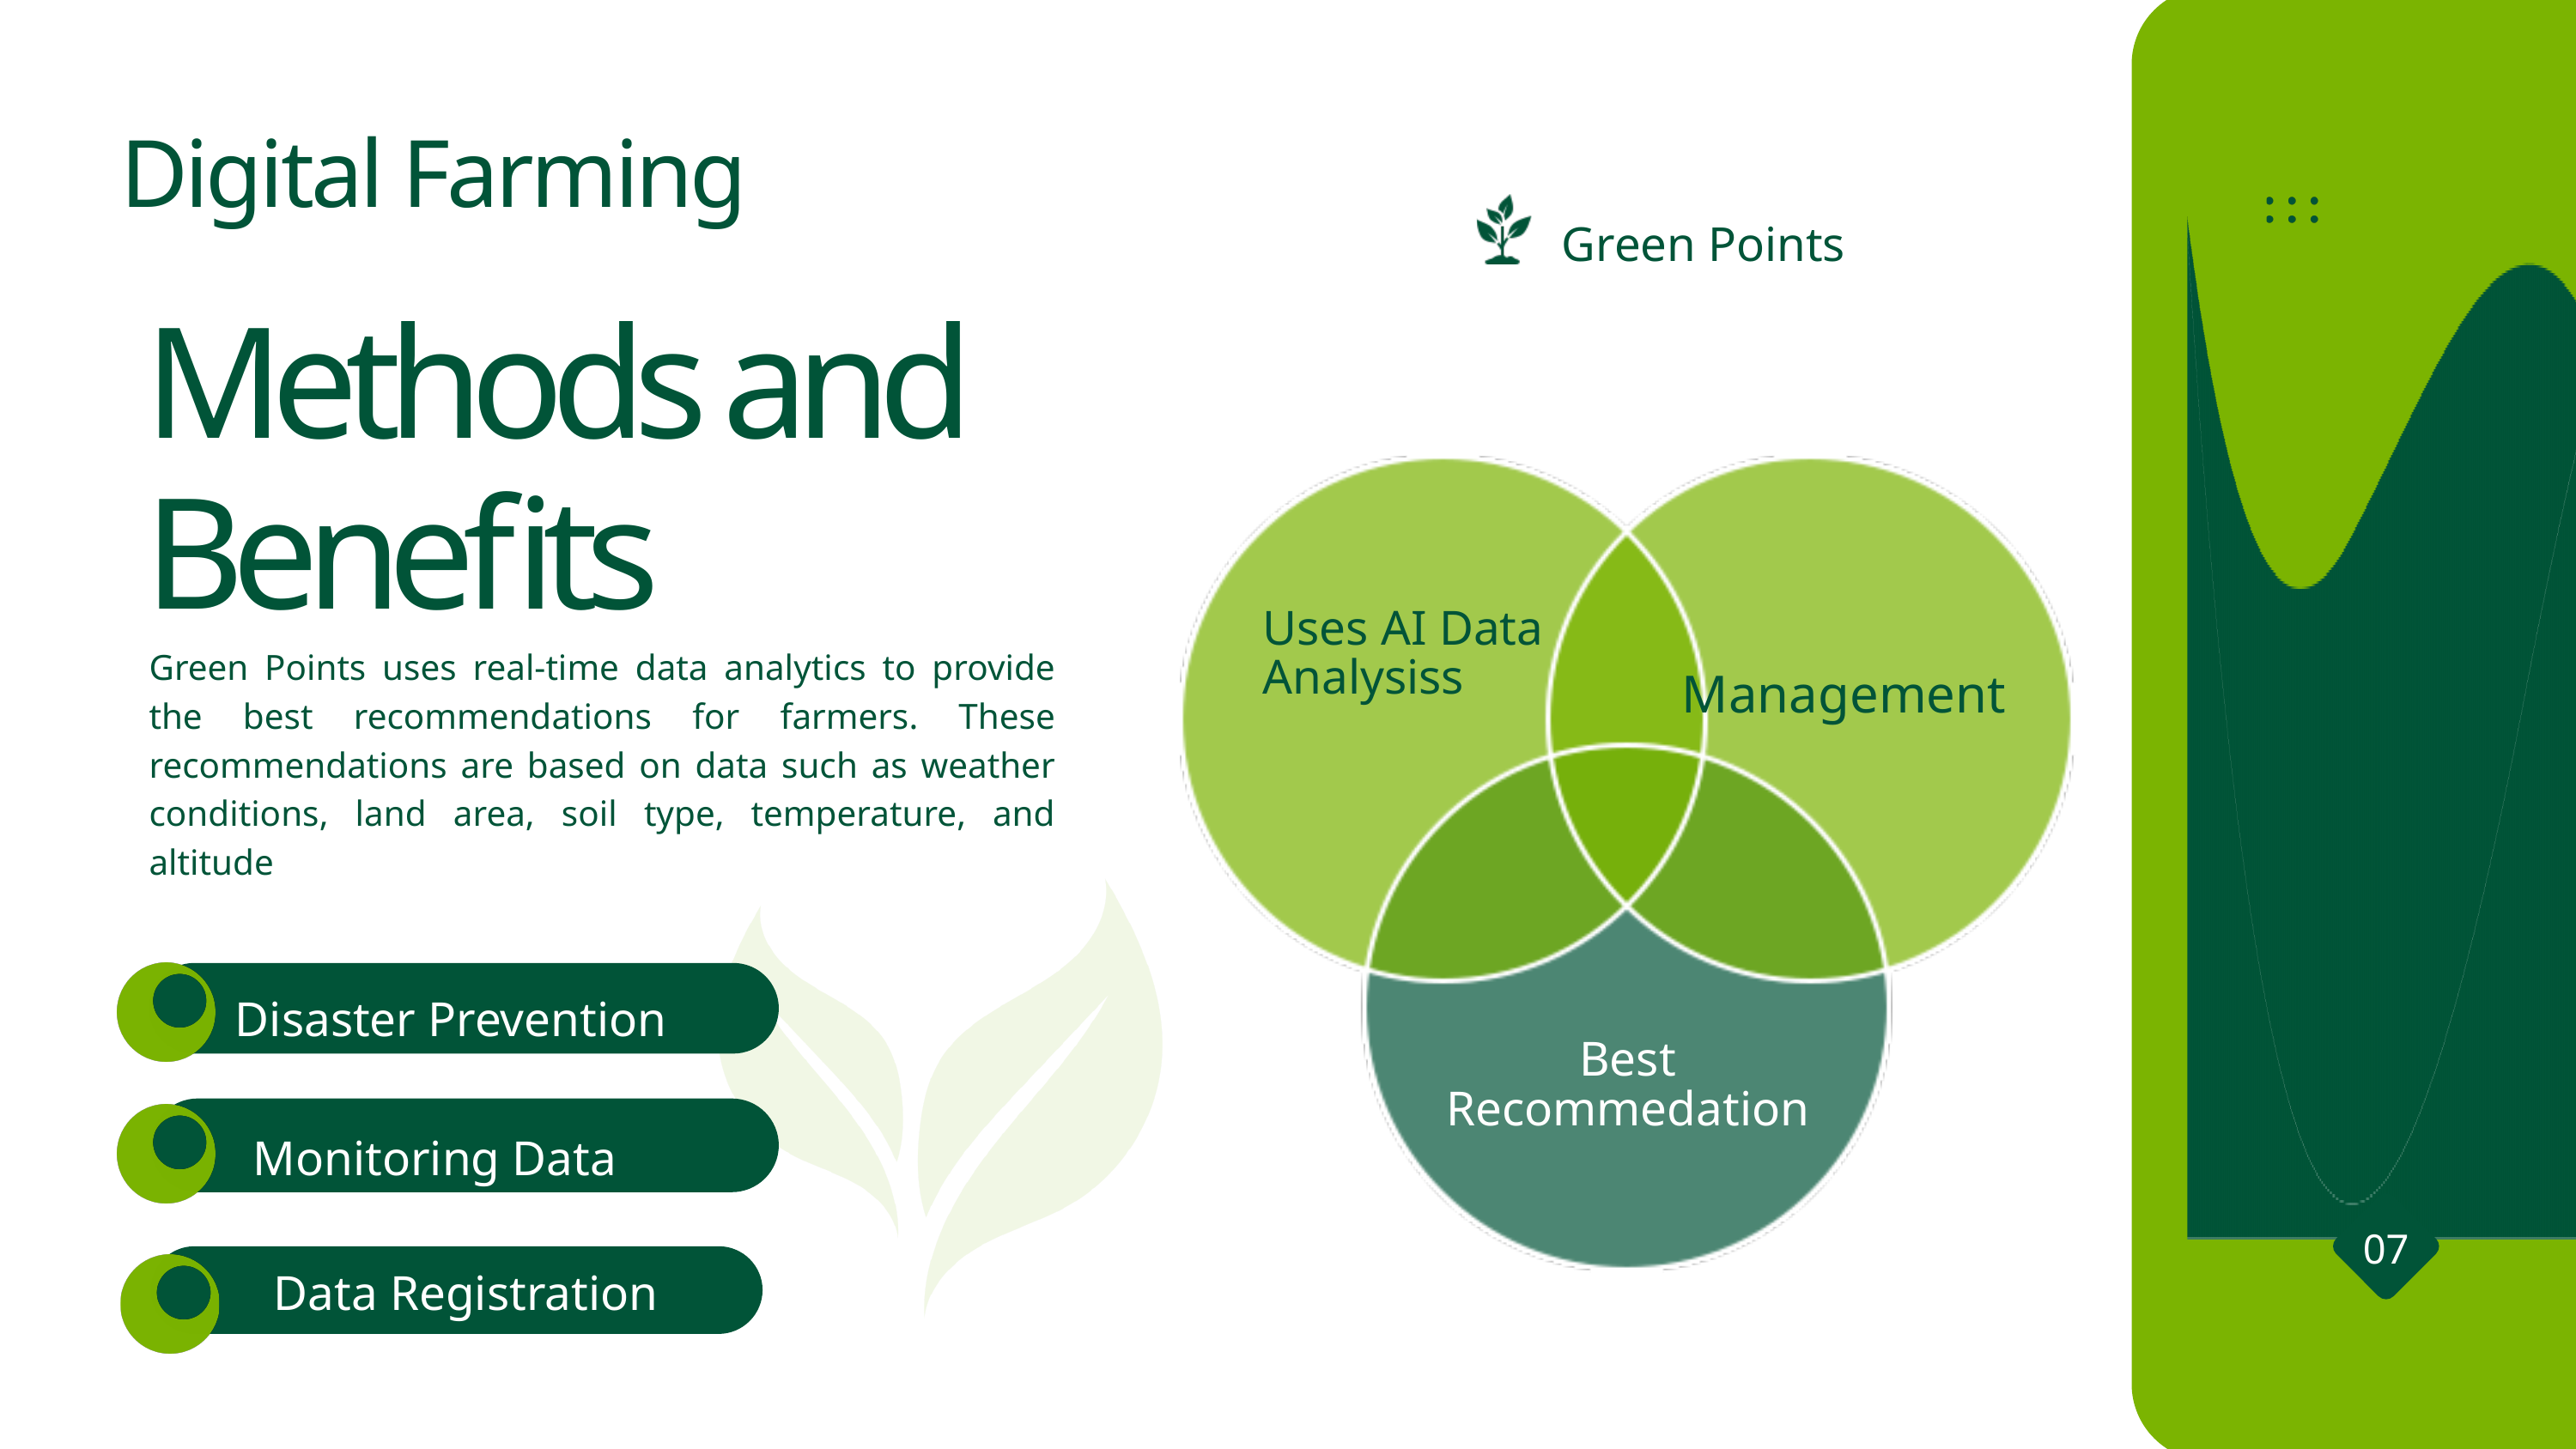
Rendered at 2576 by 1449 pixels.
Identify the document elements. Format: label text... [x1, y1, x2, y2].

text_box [150, 1246, 763, 1335]
text_box [120, 1254, 220, 1354]
text_box [117, 1104, 216, 1203]
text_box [2328, 1188, 2444, 1304]
text_box Management [1681, 669, 2076, 724]
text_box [150, 1098, 780, 1193]
text_box Green Points uses real-time data analytics to provide the best recommendations for farmers. These recommendations are based on data such as weather conditions, land area, soil type, temperature, and altitude [149, 639, 1057, 882]
text_box [1476, 194, 1532, 264]
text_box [149, 962, 780, 1054]
text_box Green Points [1561, 205, 2032, 271]
text_box Digital Farming [120, 95, 941, 226]
text_box [715, 878, 1165, 1319]
text_box Best Recommedation [1394, 1035, 1862, 1135]
text_box Methods and Benefits [144, 298, 1114, 640]
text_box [2131, 0, 2576, 1449]
text_box Uses AI Data Analysiss [1262, 604, 1562, 704]
text_box [117, 962, 216, 1062]
text_box [1179, 455, 2076, 1273]
